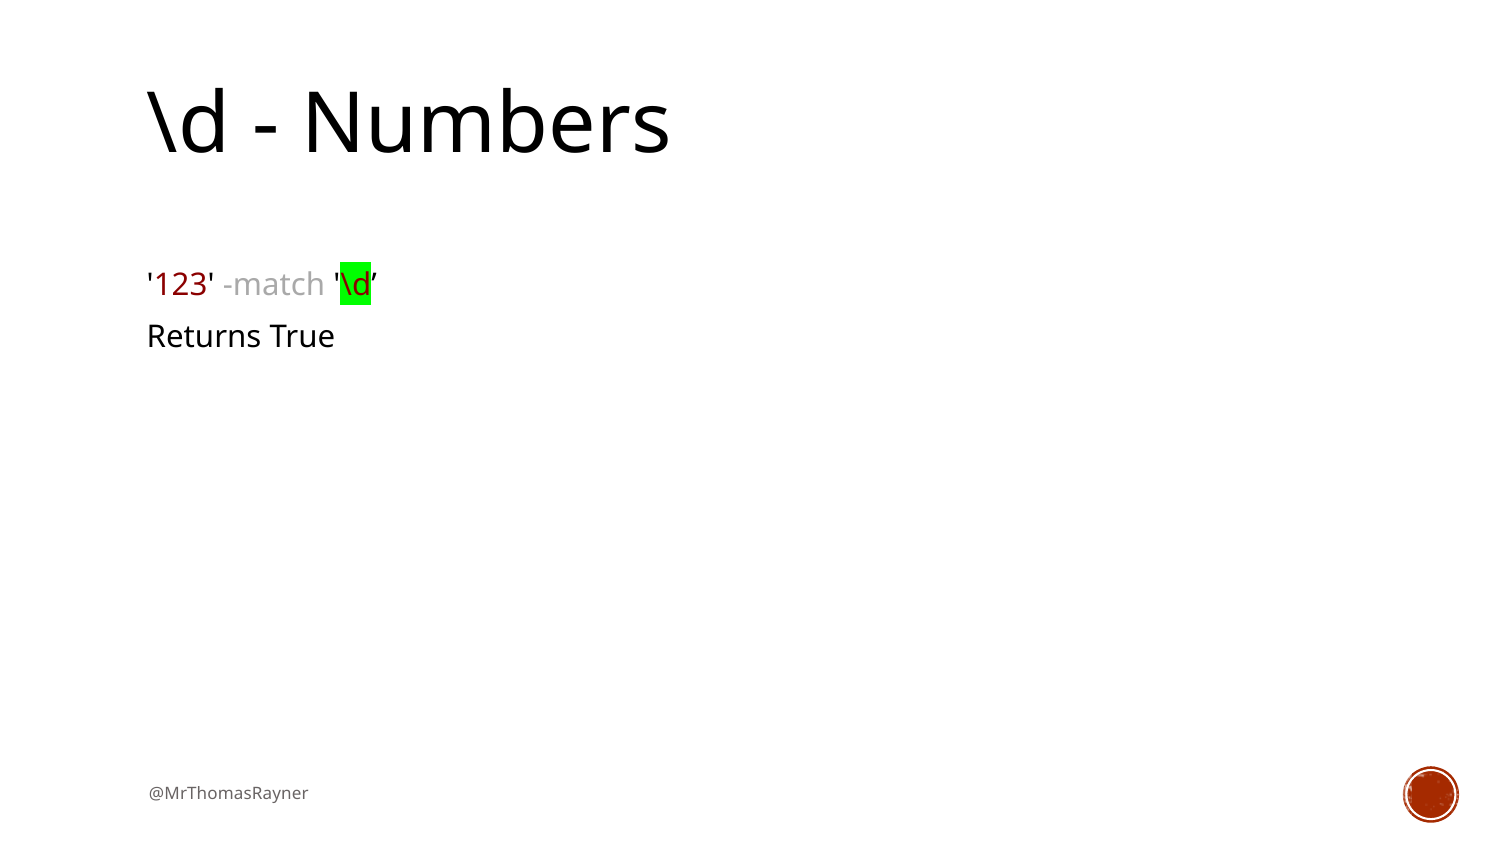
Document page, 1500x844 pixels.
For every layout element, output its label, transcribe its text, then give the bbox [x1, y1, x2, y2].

list '123' -match '\d’ Returns True [131, 261, 1370, 760]
title \d - Numbers [131, 59, 1370, 192]
footer @MrThomasRayner [133, 771, 913, 817]
